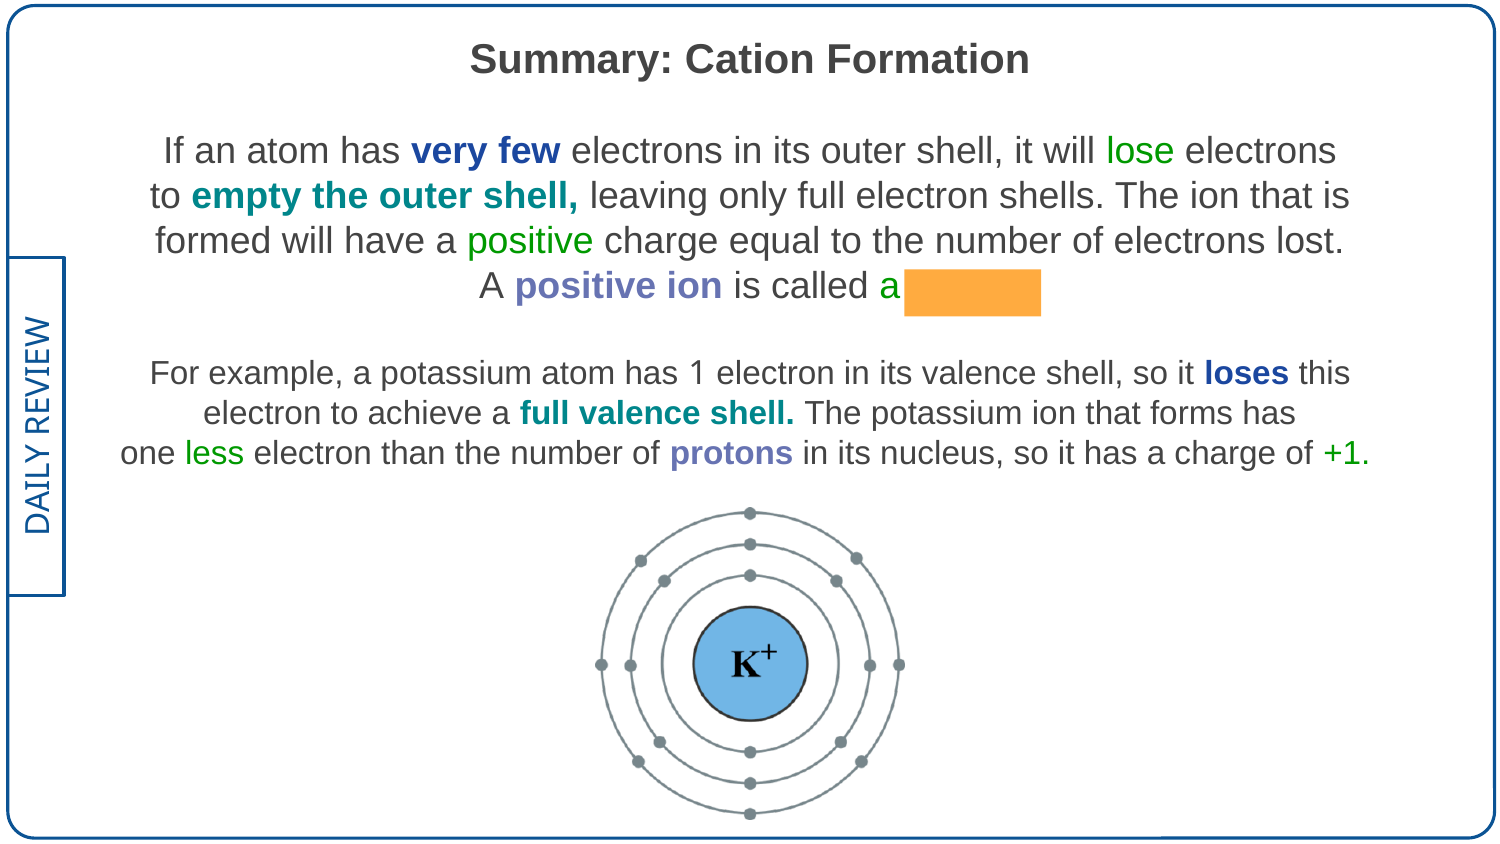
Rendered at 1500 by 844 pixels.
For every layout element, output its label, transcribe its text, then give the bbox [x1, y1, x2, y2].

text_box Summary: Cation Formation If an atom has very few electrons in its outer shell, it will lose electrons to empty the outer shell, leaving only full electron shells. The ion that is formed will have a positive charge equal to the number of electrons lost. A positive ion is called a cation. For example, a potassium atom has 1 electron in its valence shell, so it loses this electron to achieve a full valence shell. The potassium ion that forms has one less electron than the number of protons in its nucleus, so it has a charge of +1. [102, 23, 1398, 479]
text_box [902, 267, 1043, 319]
picture [595, 507, 905, 820]
